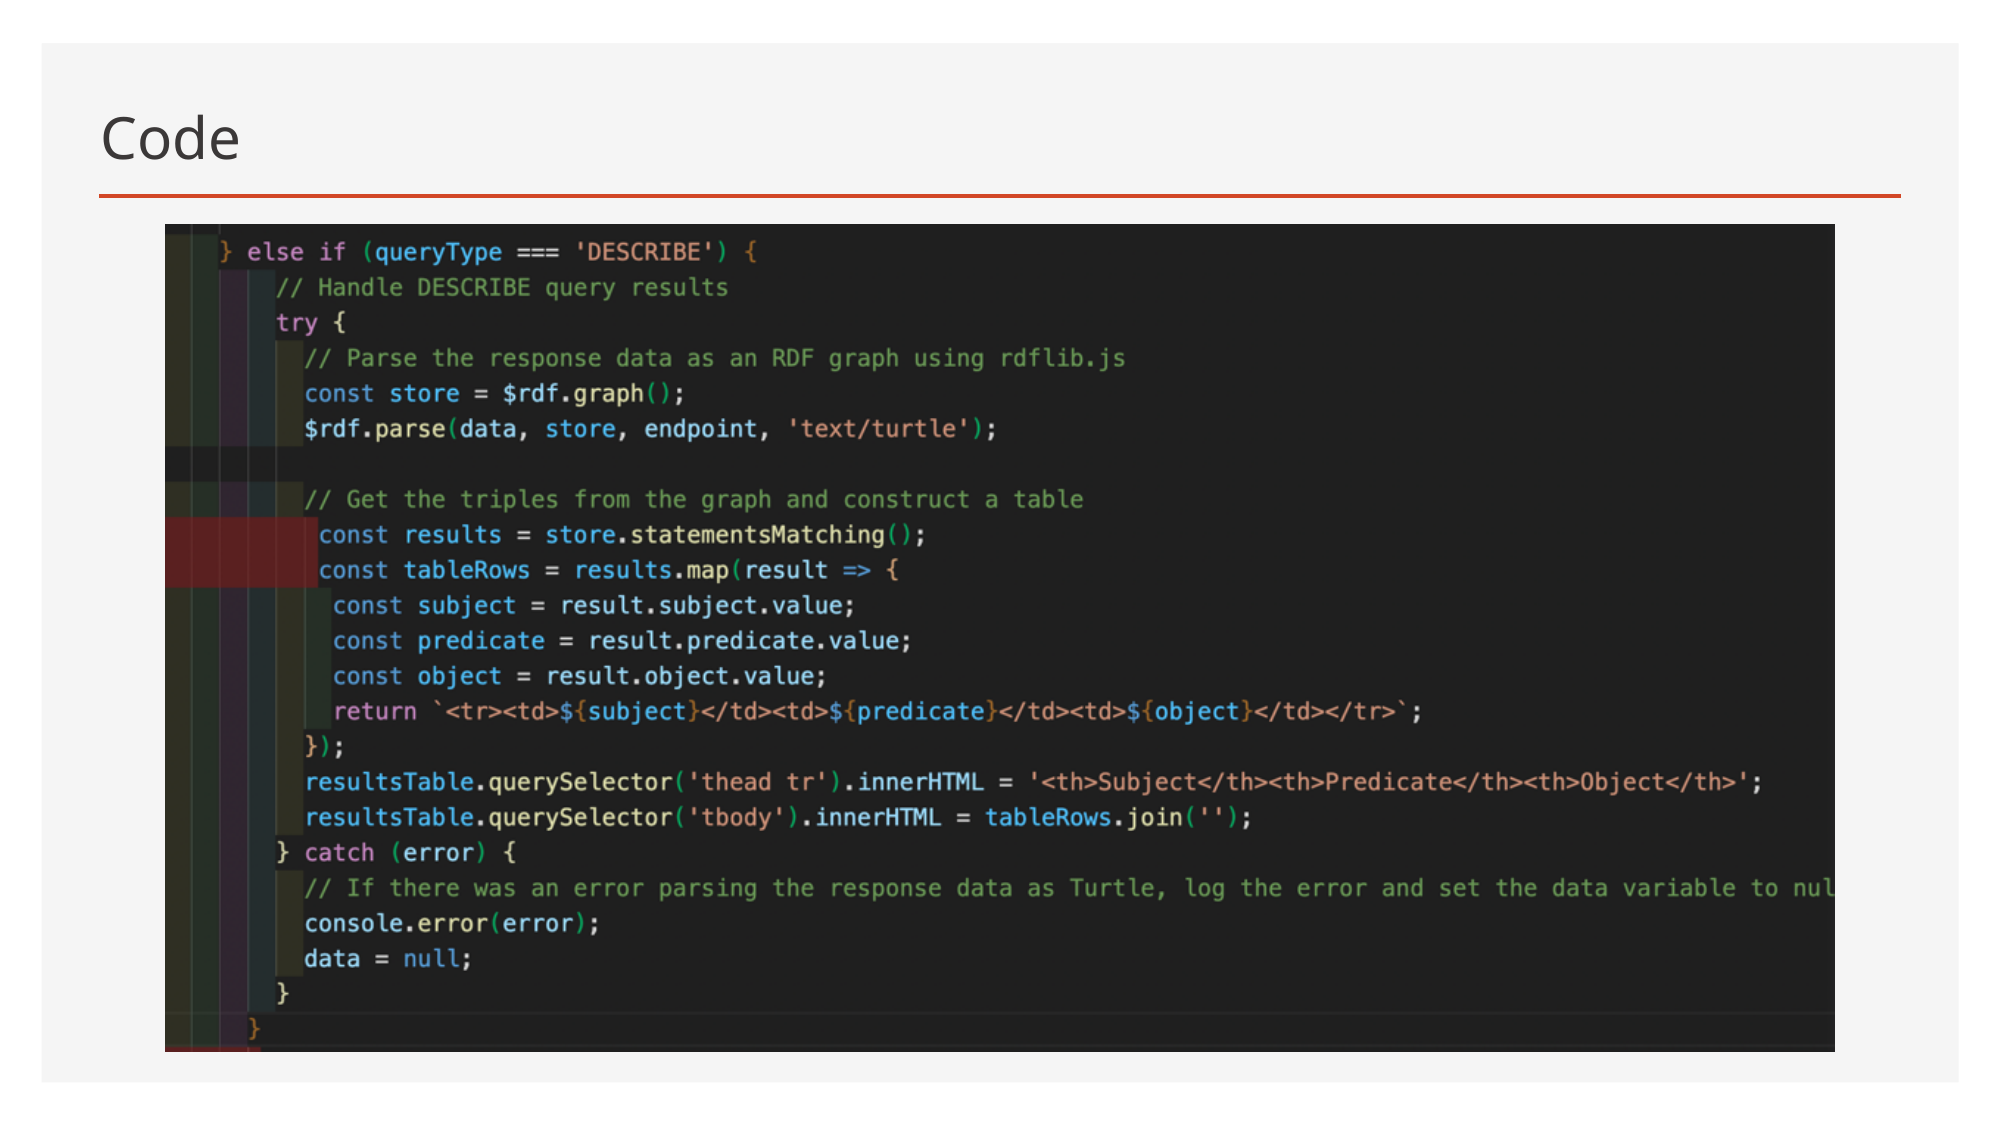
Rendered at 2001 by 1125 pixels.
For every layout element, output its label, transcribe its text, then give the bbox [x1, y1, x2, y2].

title Code [85, 73, 1214, 179]
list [165, 224, 1835, 1052]
